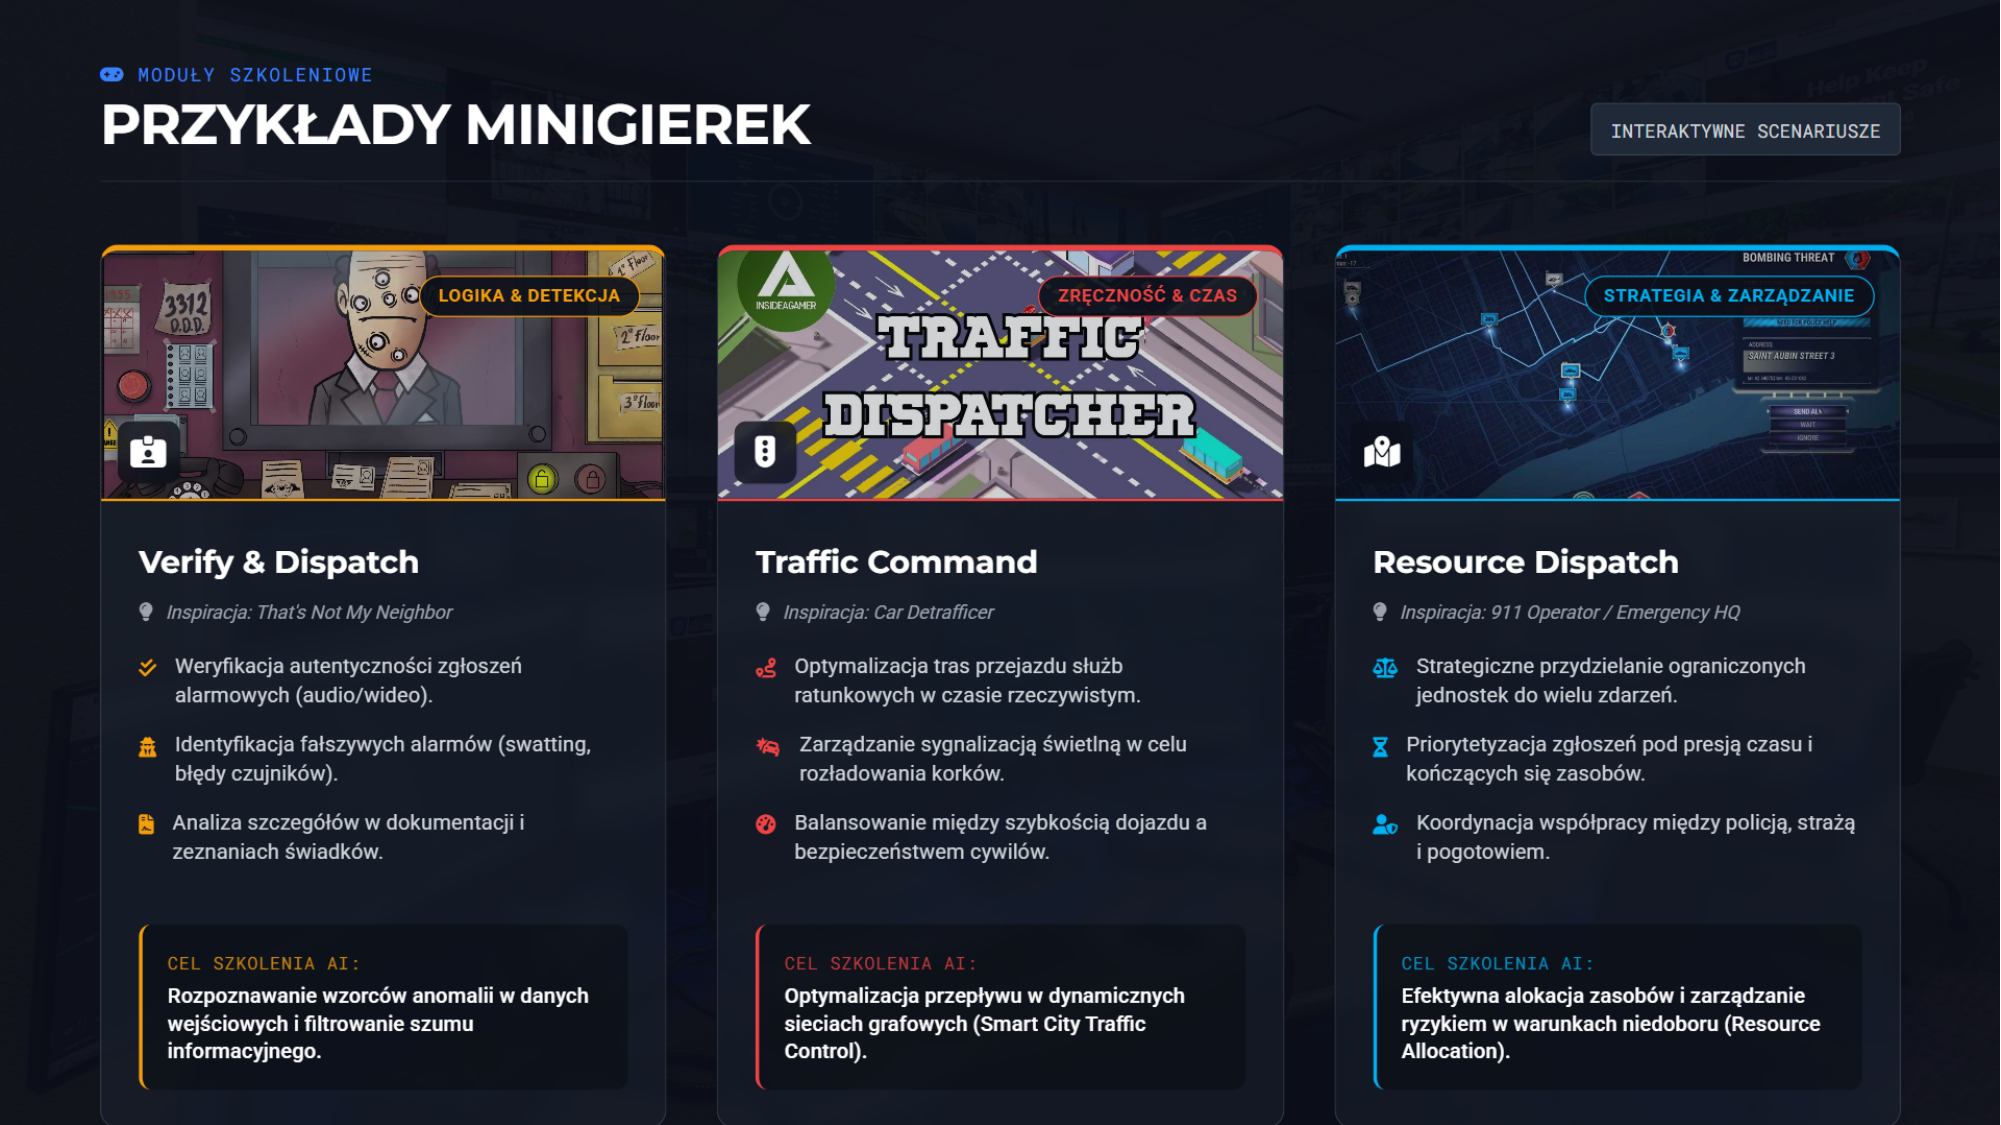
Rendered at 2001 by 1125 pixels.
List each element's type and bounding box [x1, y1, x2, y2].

list [0, 0, 2000, 1125]
